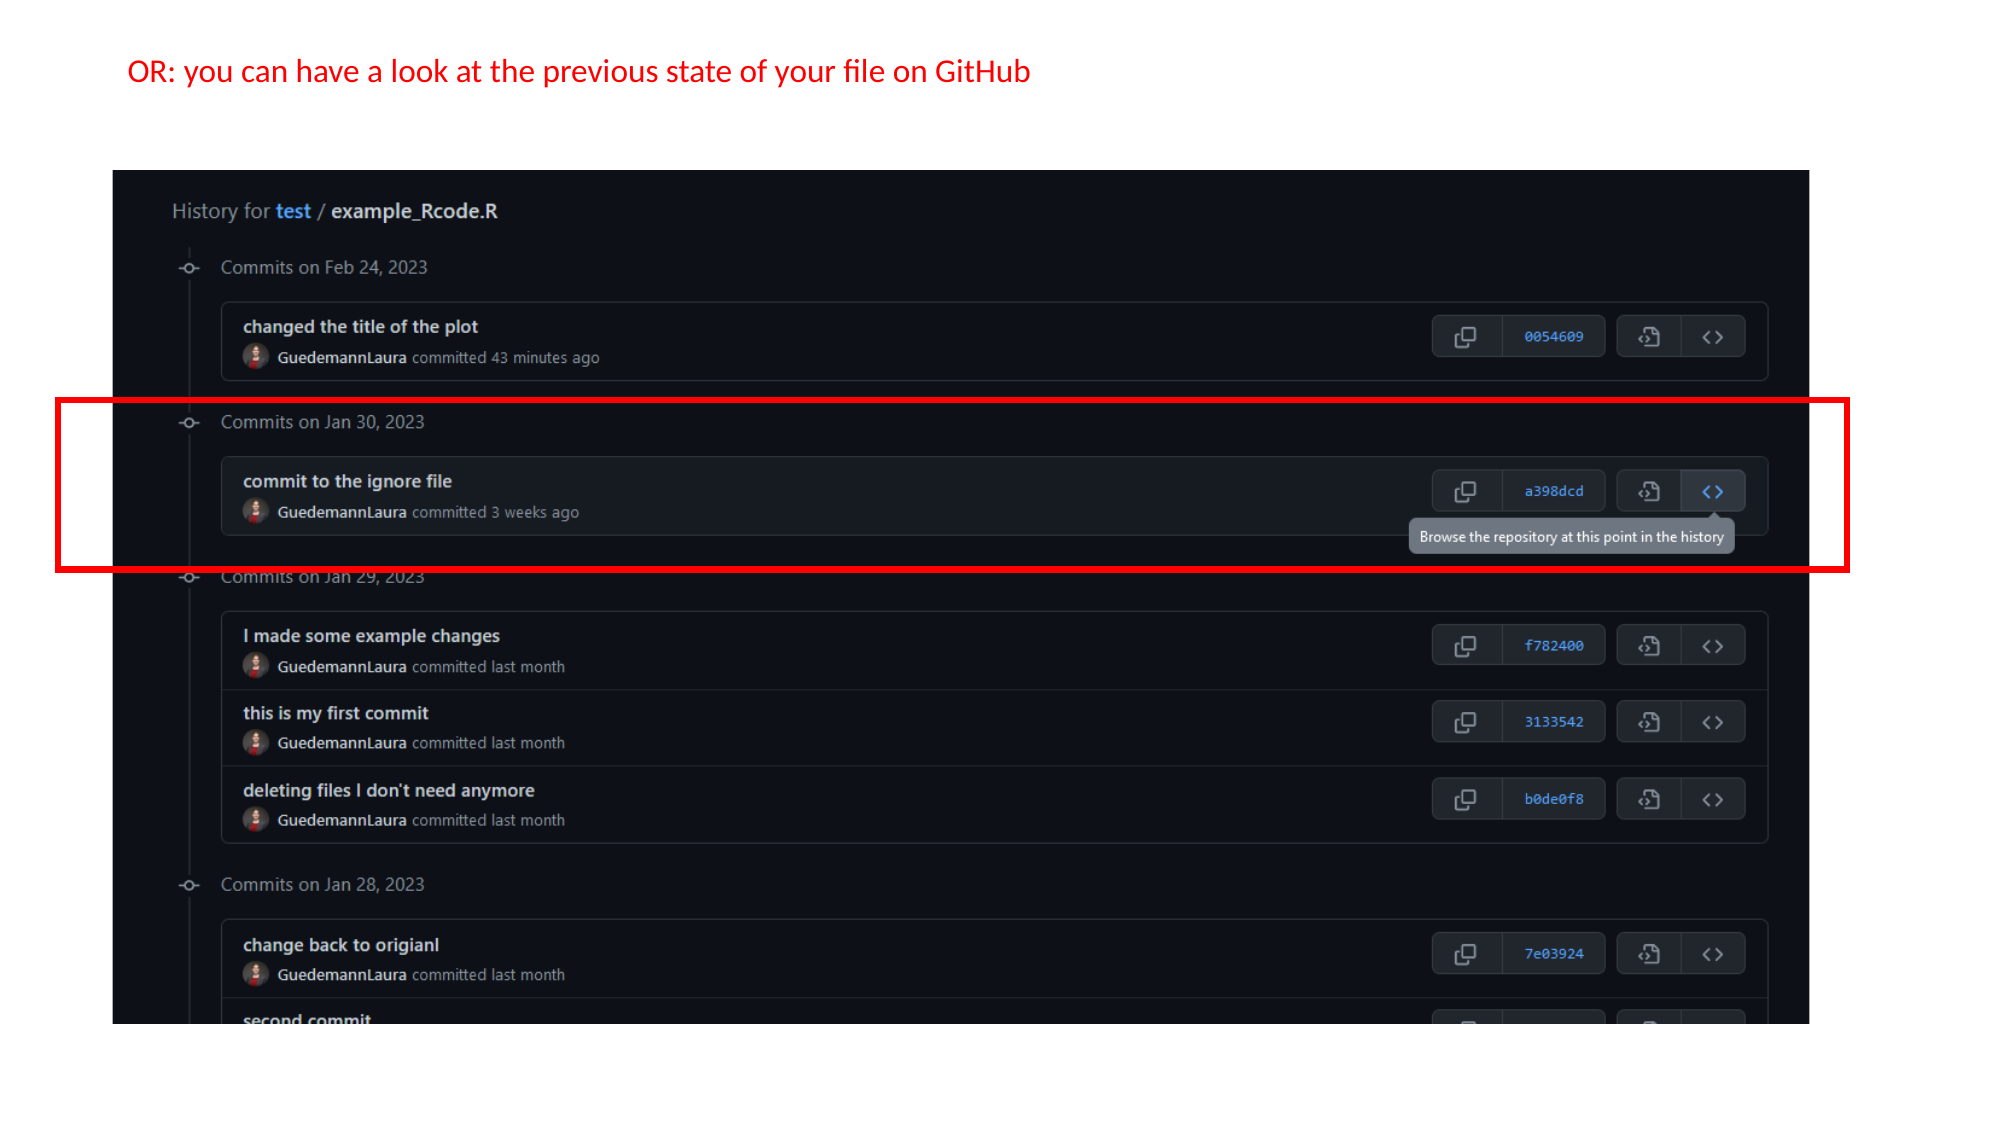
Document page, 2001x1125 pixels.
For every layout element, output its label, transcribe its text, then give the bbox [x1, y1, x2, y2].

picture [112, 170, 1810, 1024]
text_box [57, 399, 112, 570]
text_box [1810, 399, 1848, 570]
text_box OR: you can have a look at the previous state of your file on GitHub [112, 41, 1113, 97]
